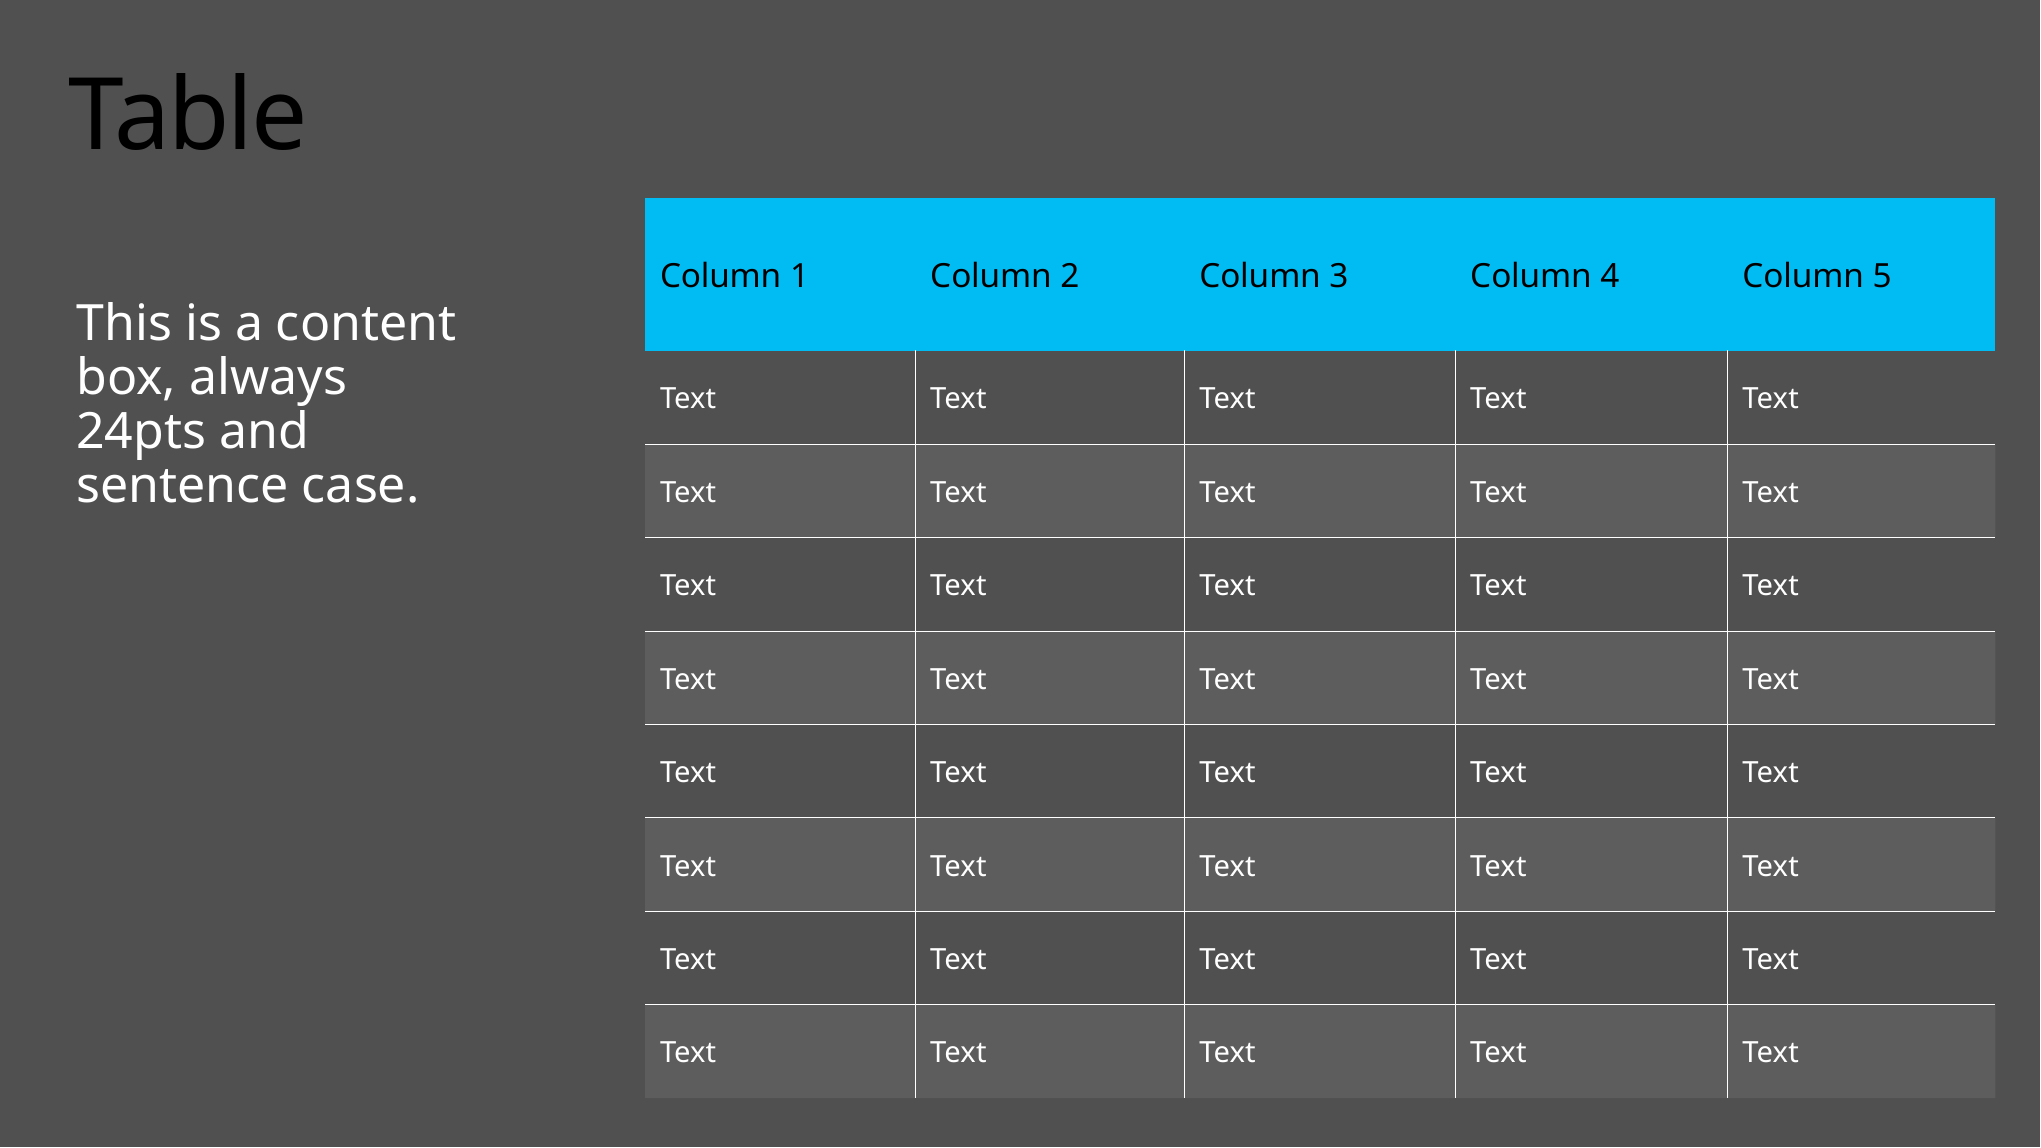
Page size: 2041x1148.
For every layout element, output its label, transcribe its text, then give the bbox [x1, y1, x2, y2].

table_cell Text [1728, 818, 1995, 911]
table_cell Text [645, 818, 915, 911]
table_cell Text [1728, 725, 1995, 817]
table_cell Text [1456, 538, 1727, 631]
table_cell Text [916, 912, 1184, 1004]
table_cell Text [1728, 632, 1995, 724]
table_cell Text [1185, 538, 1455, 631]
table_cell Text [1456, 725, 1727, 817]
table_cell Text [645, 1005, 915, 1098]
table_header Column 4 [1455, 199, 1728, 350]
table_cell Text [645, 351, 915, 444]
text_box This is a content box, always 24pts and sentence case. [46, 273, 497, 1099]
table_header Column 5 [1728, 199, 1995, 350]
table_cell Text [1456, 818, 1727, 911]
table_header Column 2 [915, 199, 1184, 350]
table_cell Text [1185, 351, 1455, 444]
table_cell Text [1728, 351, 1995, 444]
table_cell Text [916, 632, 1184, 724]
table_cell Text [916, 818, 1184, 911]
table_cell Text [1456, 912, 1727, 1004]
title Table [45, 48, 1996, 199]
table_header Column 1 [645, 199, 915, 350]
table_cell Text [1456, 445, 1727, 537]
table_cell Text [1456, 351, 1727, 444]
table_cell Text [645, 725, 915, 817]
table_cell Text [1185, 912, 1455, 1004]
table_cell Text [1456, 632, 1727, 724]
table_cell Text [645, 538, 915, 631]
table_cell Text [1728, 538, 1995, 631]
table_header Column 3 [1184, 199, 1455, 350]
table_cell Text [1185, 632, 1455, 724]
table_cell Text [916, 538, 1184, 631]
table_cell Text [1728, 445, 1995, 537]
table_cell Text [1185, 1005, 1455, 1098]
table_cell Text [916, 445, 1184, 537]
table_cell Text [916, 351, 1184, 444]
table_cell Text [1185, 818, 1455, 911]
table_cell Text [1728, 912, 1995, 1004]
table_cell Text [645, 445, 915, 537]
table_cell Text [645, 912, 915, 1004]
table_cell Text [916, 1005, 1184, 1098]
table_cell Text [916, 725, 1184, 817]
table_cell Text [1185, 725, 1455, 817]
table_cell Text [1185, 445, 1455, 537]
table_cell Text [1456, 1005, 1727, 1098]
table_cell Text [645, 632, 915, 724]
table_cell Text [1728, 1005, 1995, 1098]
